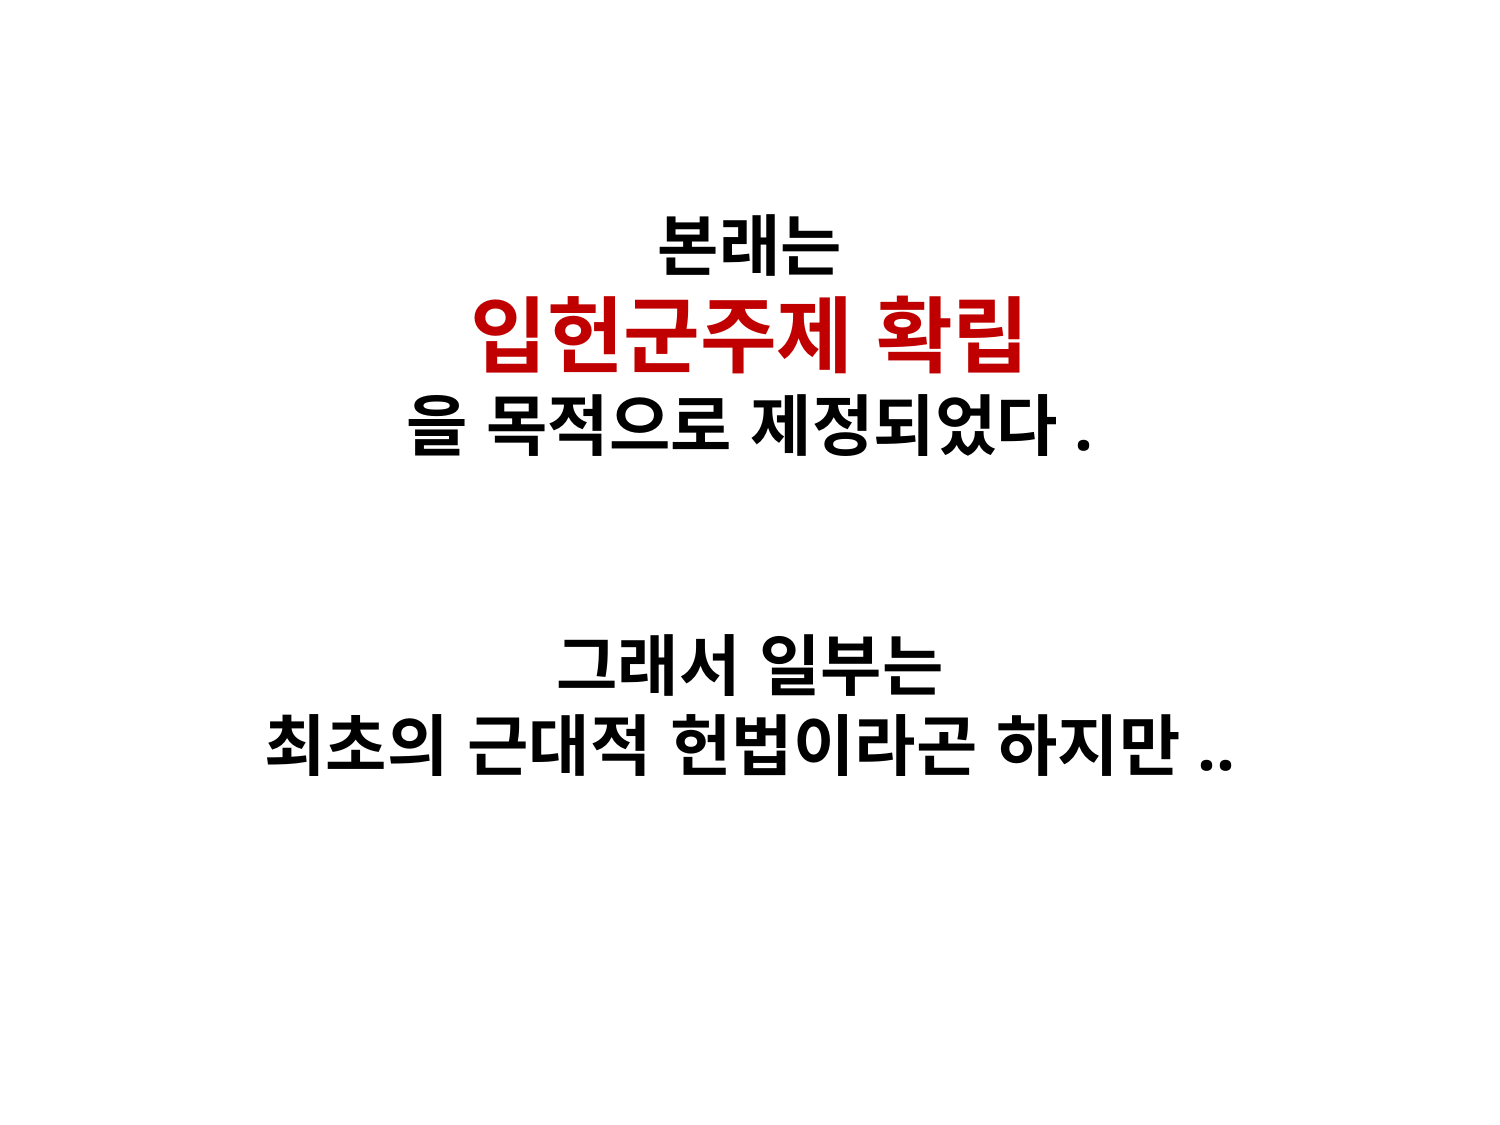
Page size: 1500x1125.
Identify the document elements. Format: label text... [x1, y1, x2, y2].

text_box 본래는 입헌군주제 확립 을 목적으로 제정되었다. 그래서 일부는 최초의 근대적 헌법이라곤 하지만.. [249, 196, 1251, 791]
